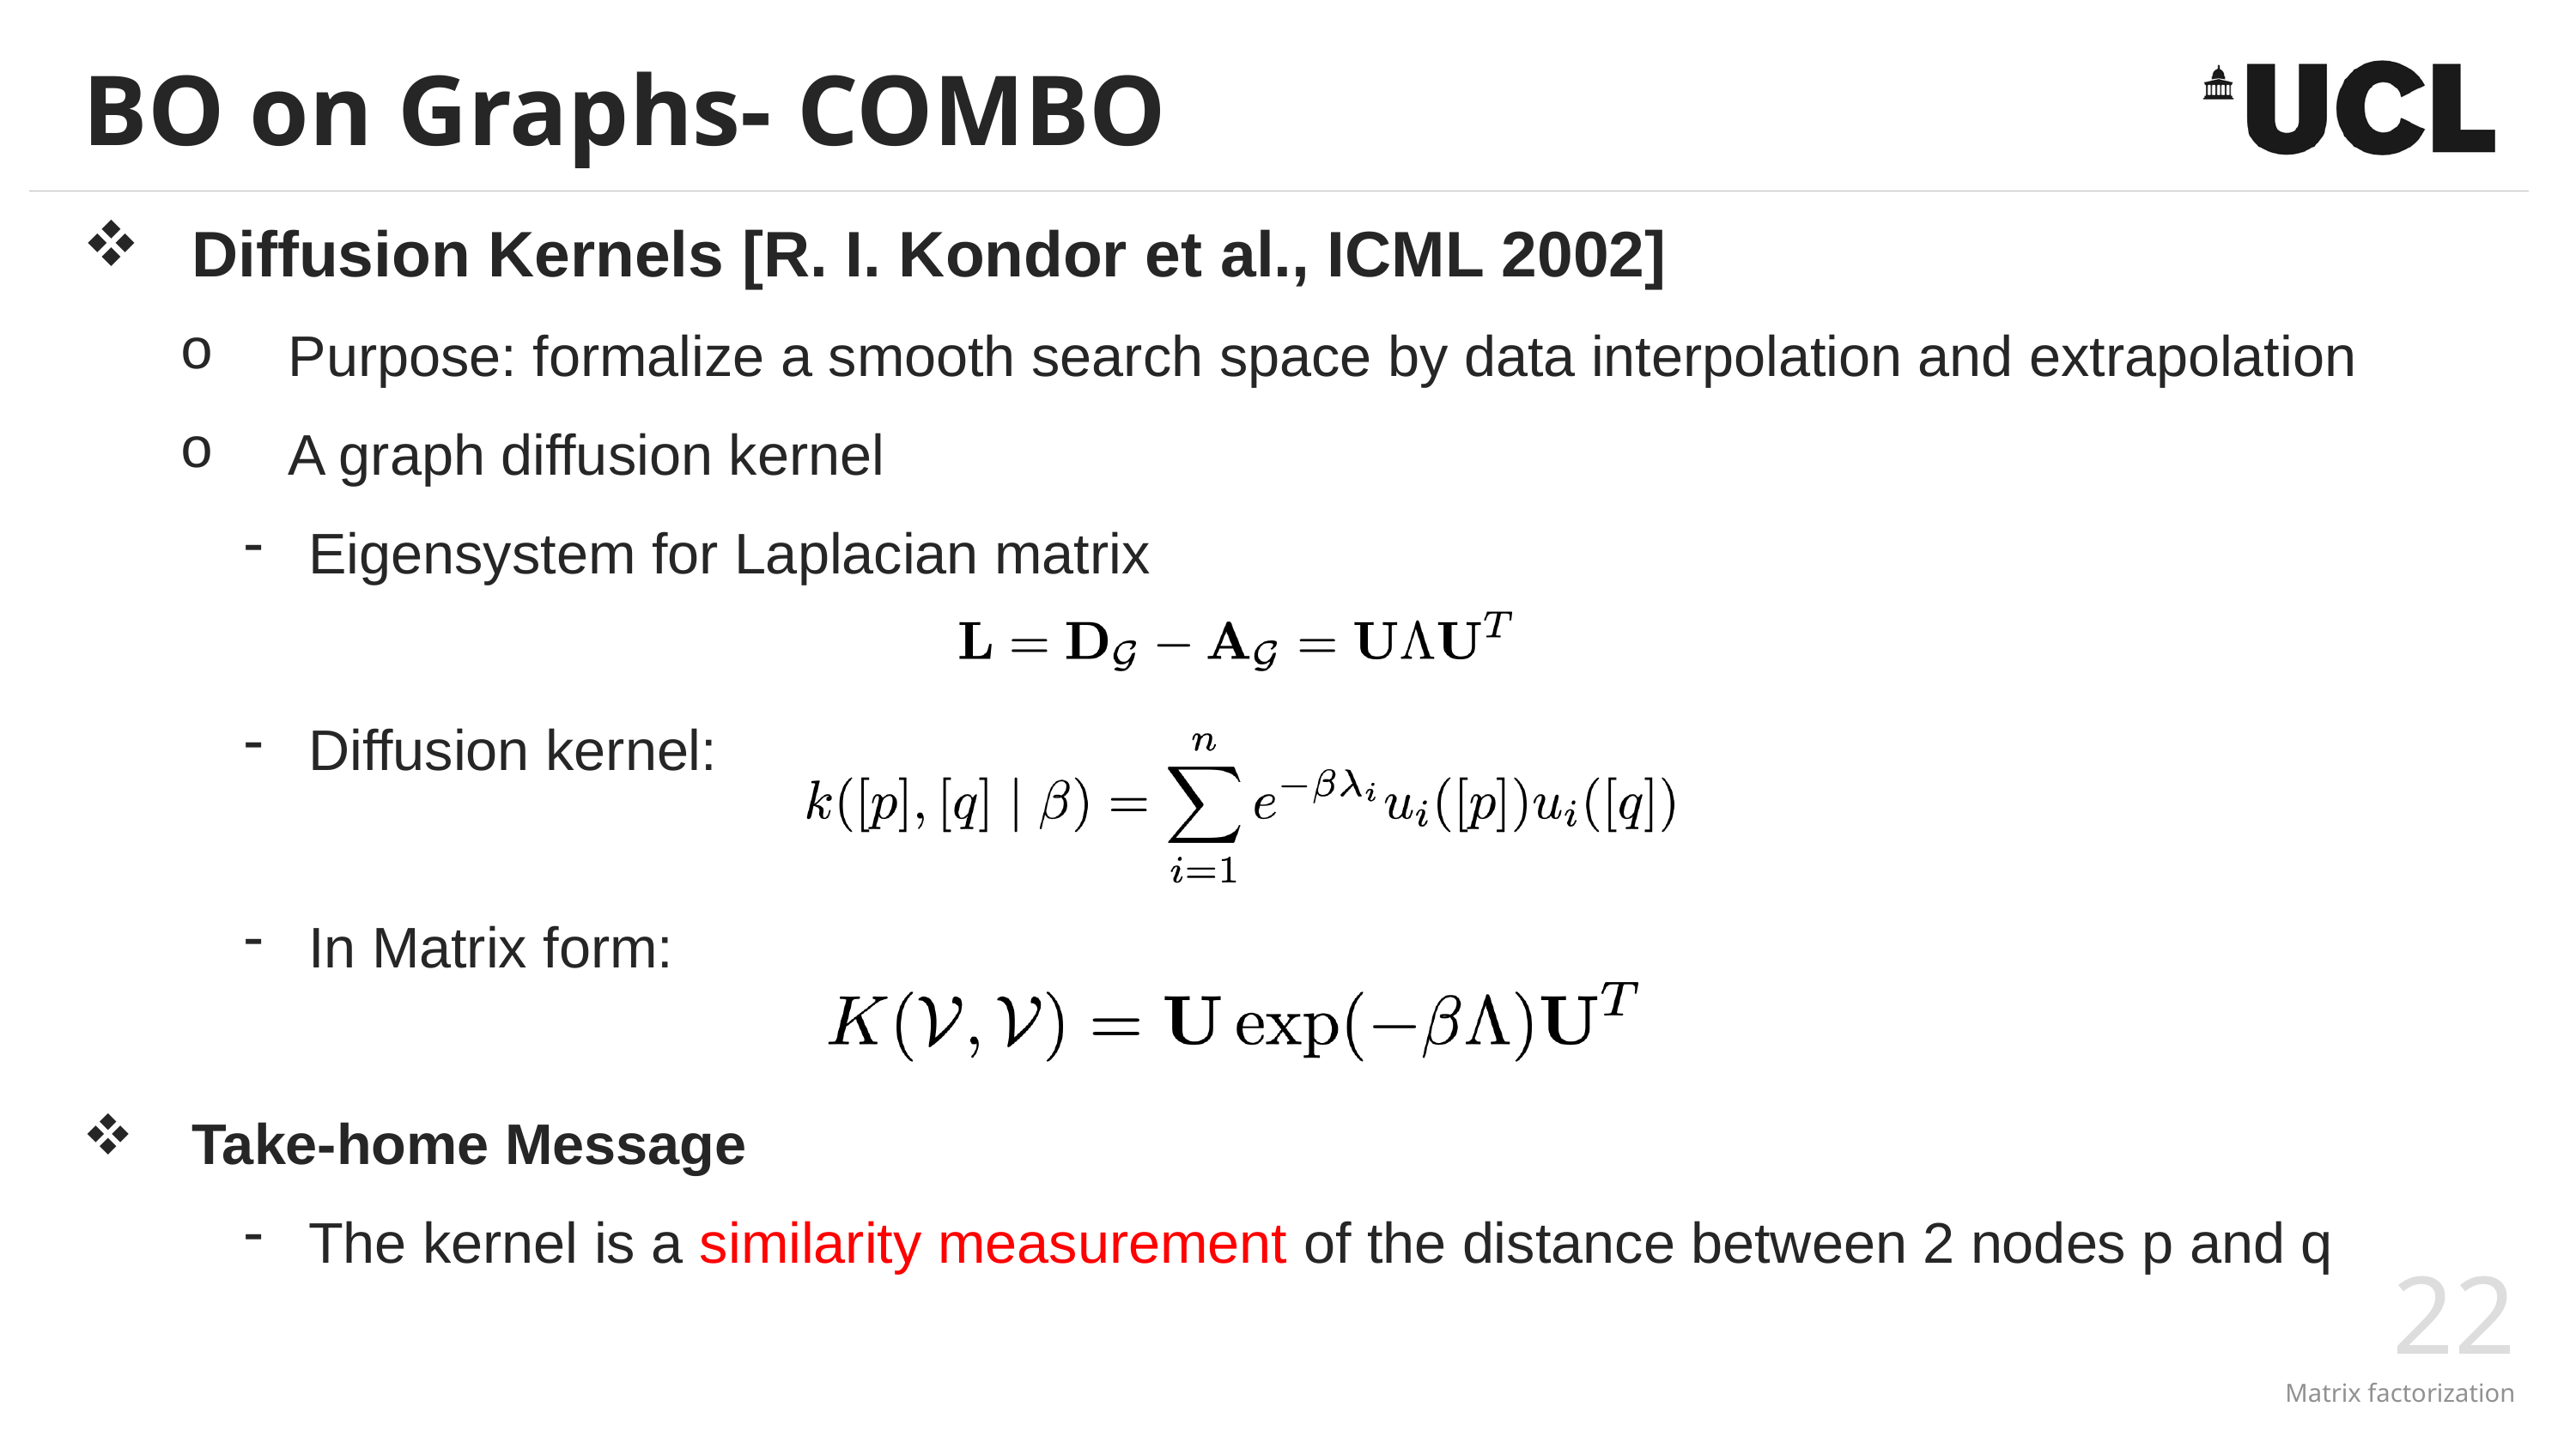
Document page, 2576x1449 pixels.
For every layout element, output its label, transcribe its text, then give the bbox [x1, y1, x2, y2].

picture [798, 724, 1693, 894]
picture [798, 954, 1660, 1088]
text_box Diffusion Kernels [R. I. Kondor et al., ICML 2002] Purpose: formalize a smooth search space by data interpolation and extrapolation A graph diffusion kernel Eigensystem for Laplacian matrix Diffusion kernel: In Matrix form: Take-home Message The kernel is a similarity measurement of the distance between 2 nodes p and q [70, 191, 2483, 1449]
title BO on Graphs- COMBO [70, 19, 1693, 173]
picture [939, 594, 1529, 684]
slide_number 22 [2483, 1257, 2529, 1354]
picture [2191, 39, 2506, 167]
footer Matrix factorization [1573, 1354, 2529, 1432]
